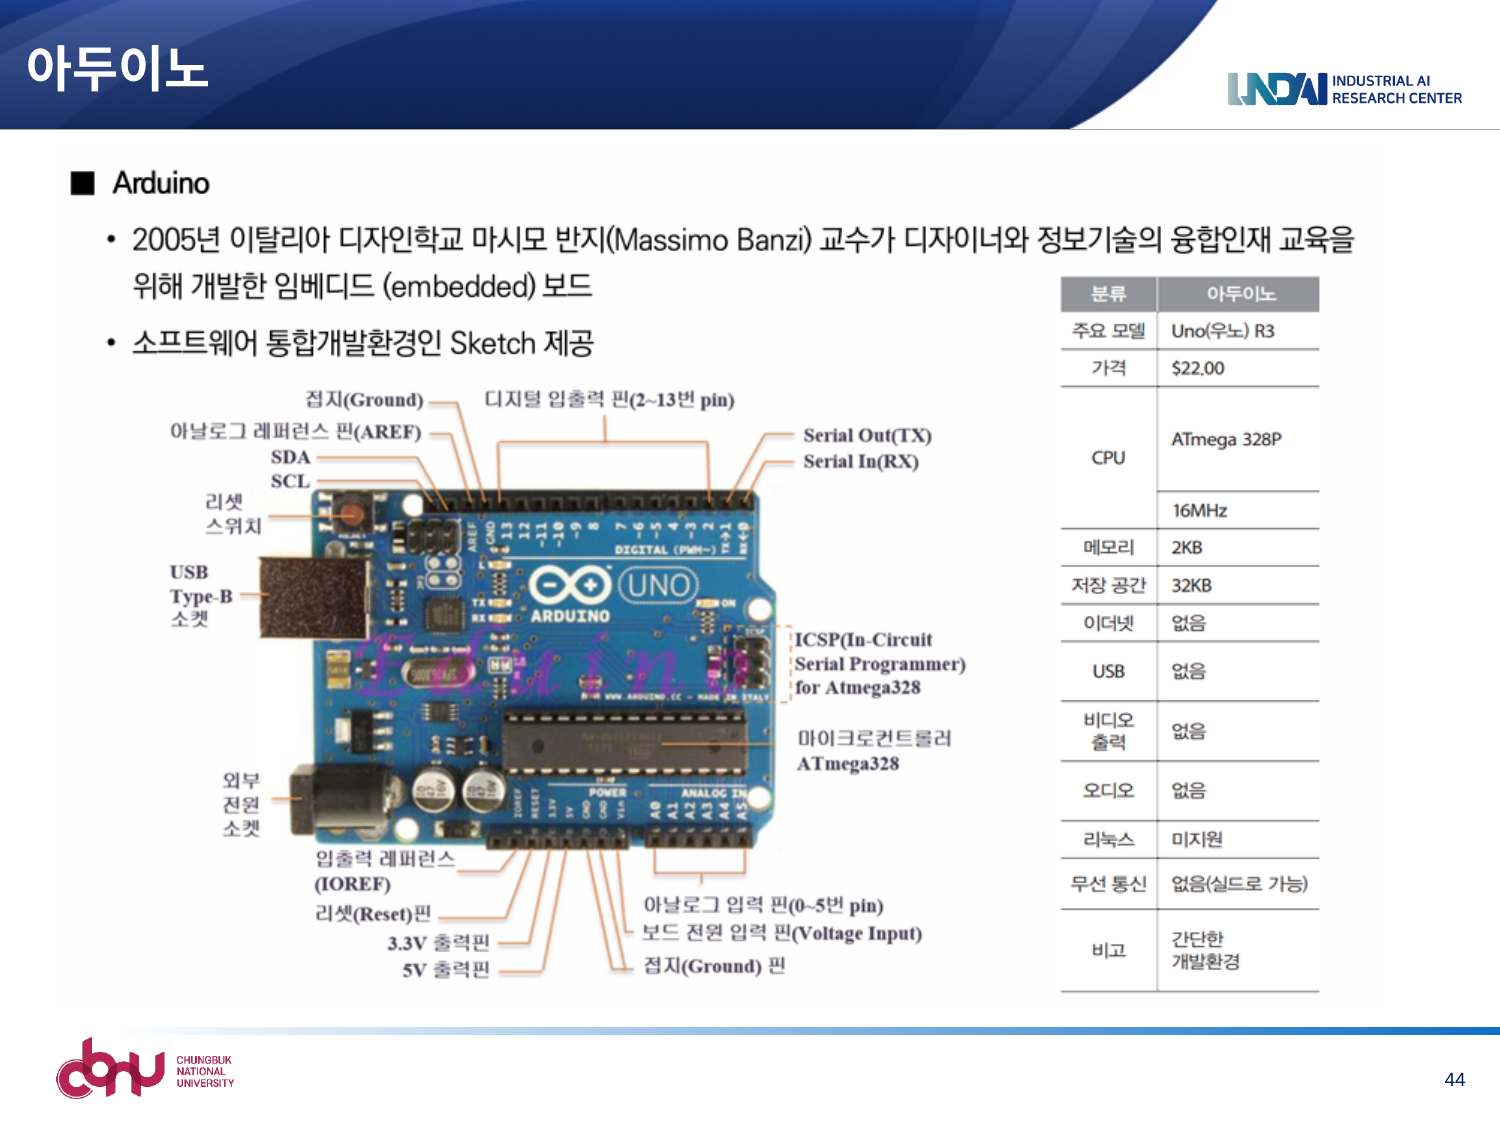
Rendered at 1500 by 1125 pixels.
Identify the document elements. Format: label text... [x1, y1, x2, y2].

picture [56, 1037, 234, 1099]
picture [0, 0, 1500, 129]
picture [55, 148, 1385, 1003]
title 아두이노 [26, 14, 1346, 120]
